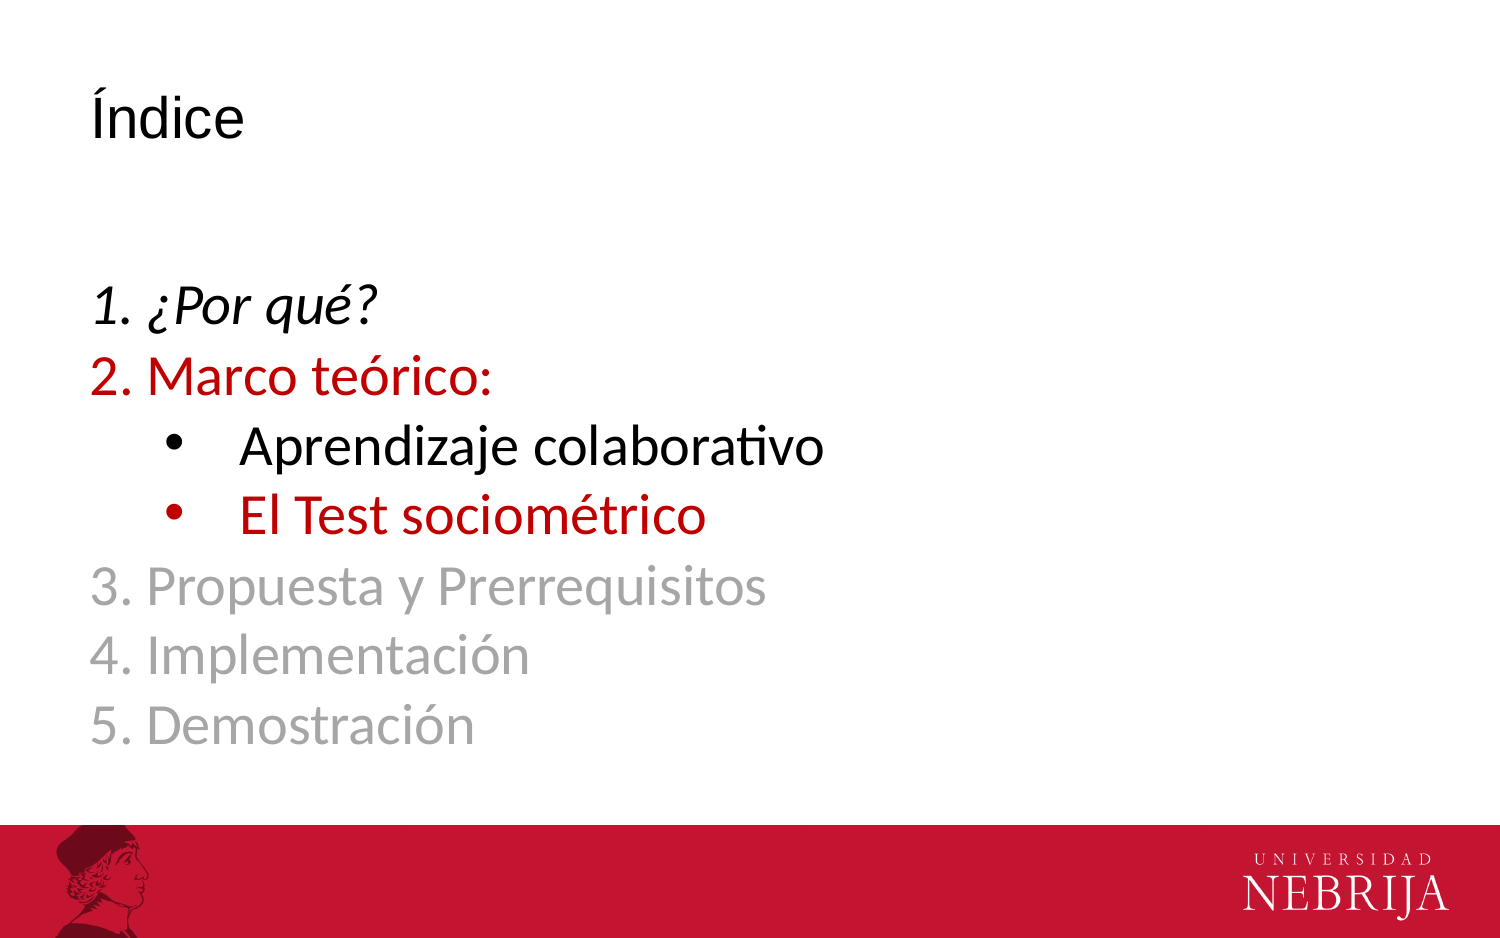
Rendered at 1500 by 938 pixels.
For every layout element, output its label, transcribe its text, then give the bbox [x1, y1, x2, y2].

picture [0, 825, 1500, 938]
title Índice [75, 37, 1425, 194]
text_box ¿Por qué? Marco teórico: Aprendizaje colaborativo El Test sociométrico Propuesta y Prerrequisitos Implementación Demostración [74, 259, 1425, 764]
